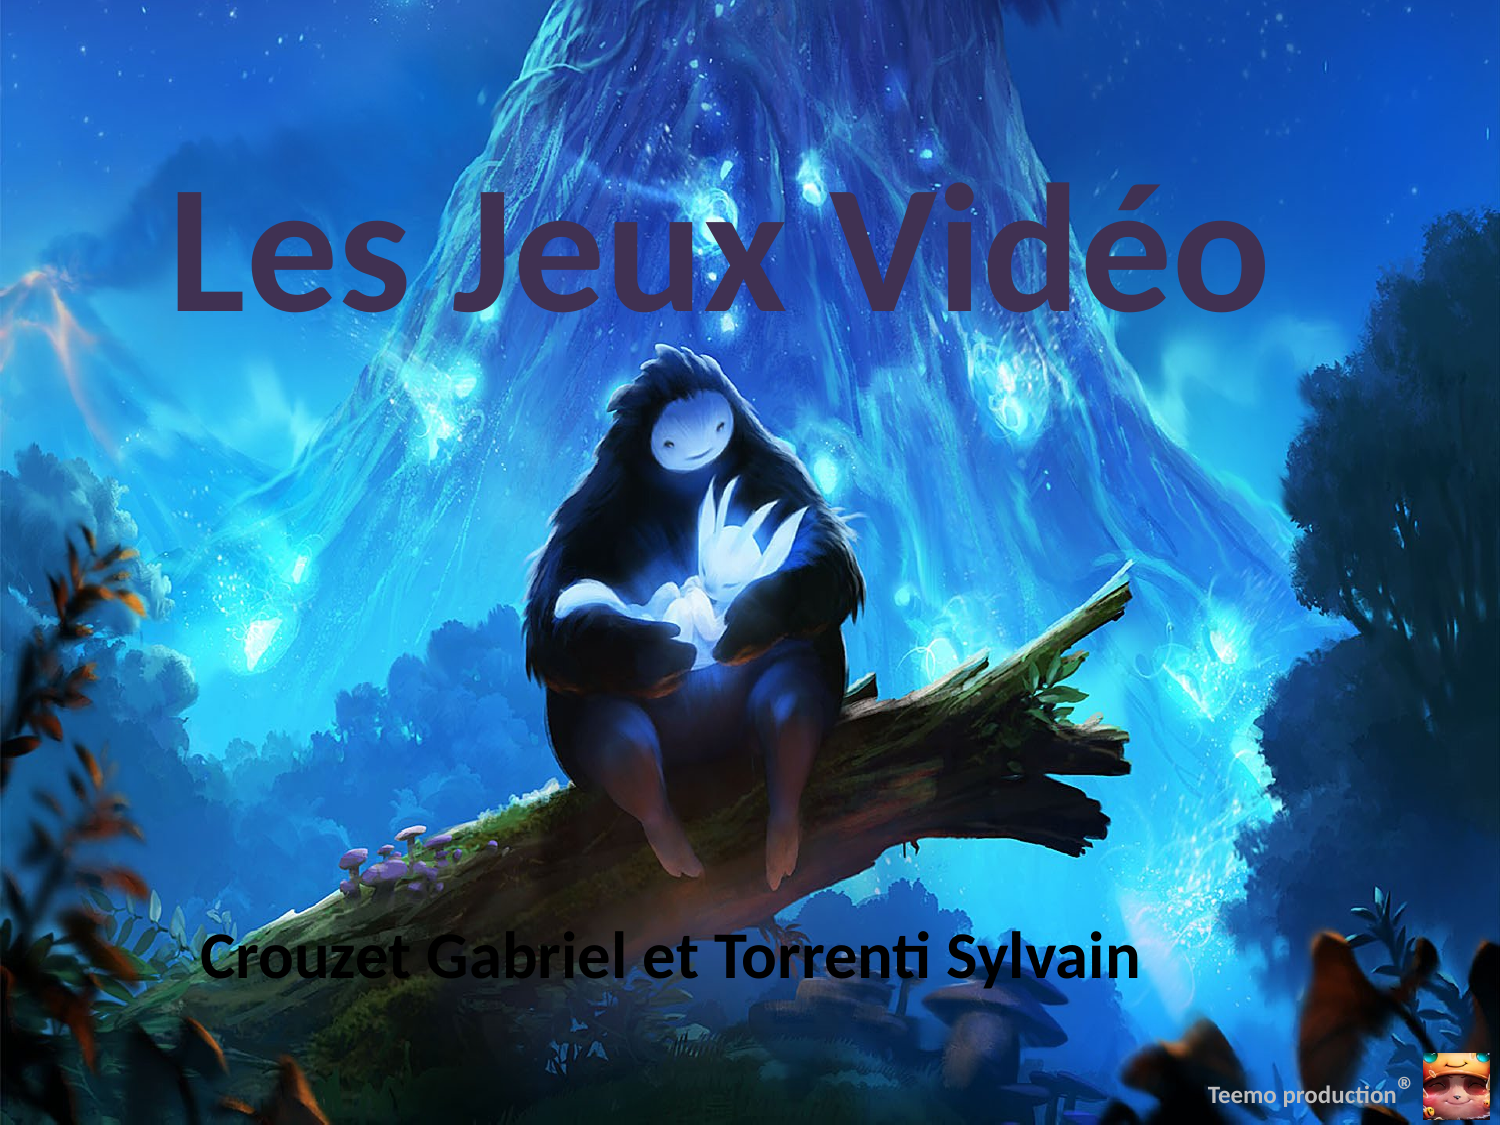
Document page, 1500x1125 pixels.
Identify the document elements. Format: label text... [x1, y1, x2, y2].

text_box Crouzet Gabriel et Torrenti Sylvain [185, 904, 1190, 1000]
picture [0, 0, 1500, 1125]
text_box Teemo production® [1193, 1058, 1417, 1119]
title Les Jeux Vidéo [123, 54, 1317, 421]
